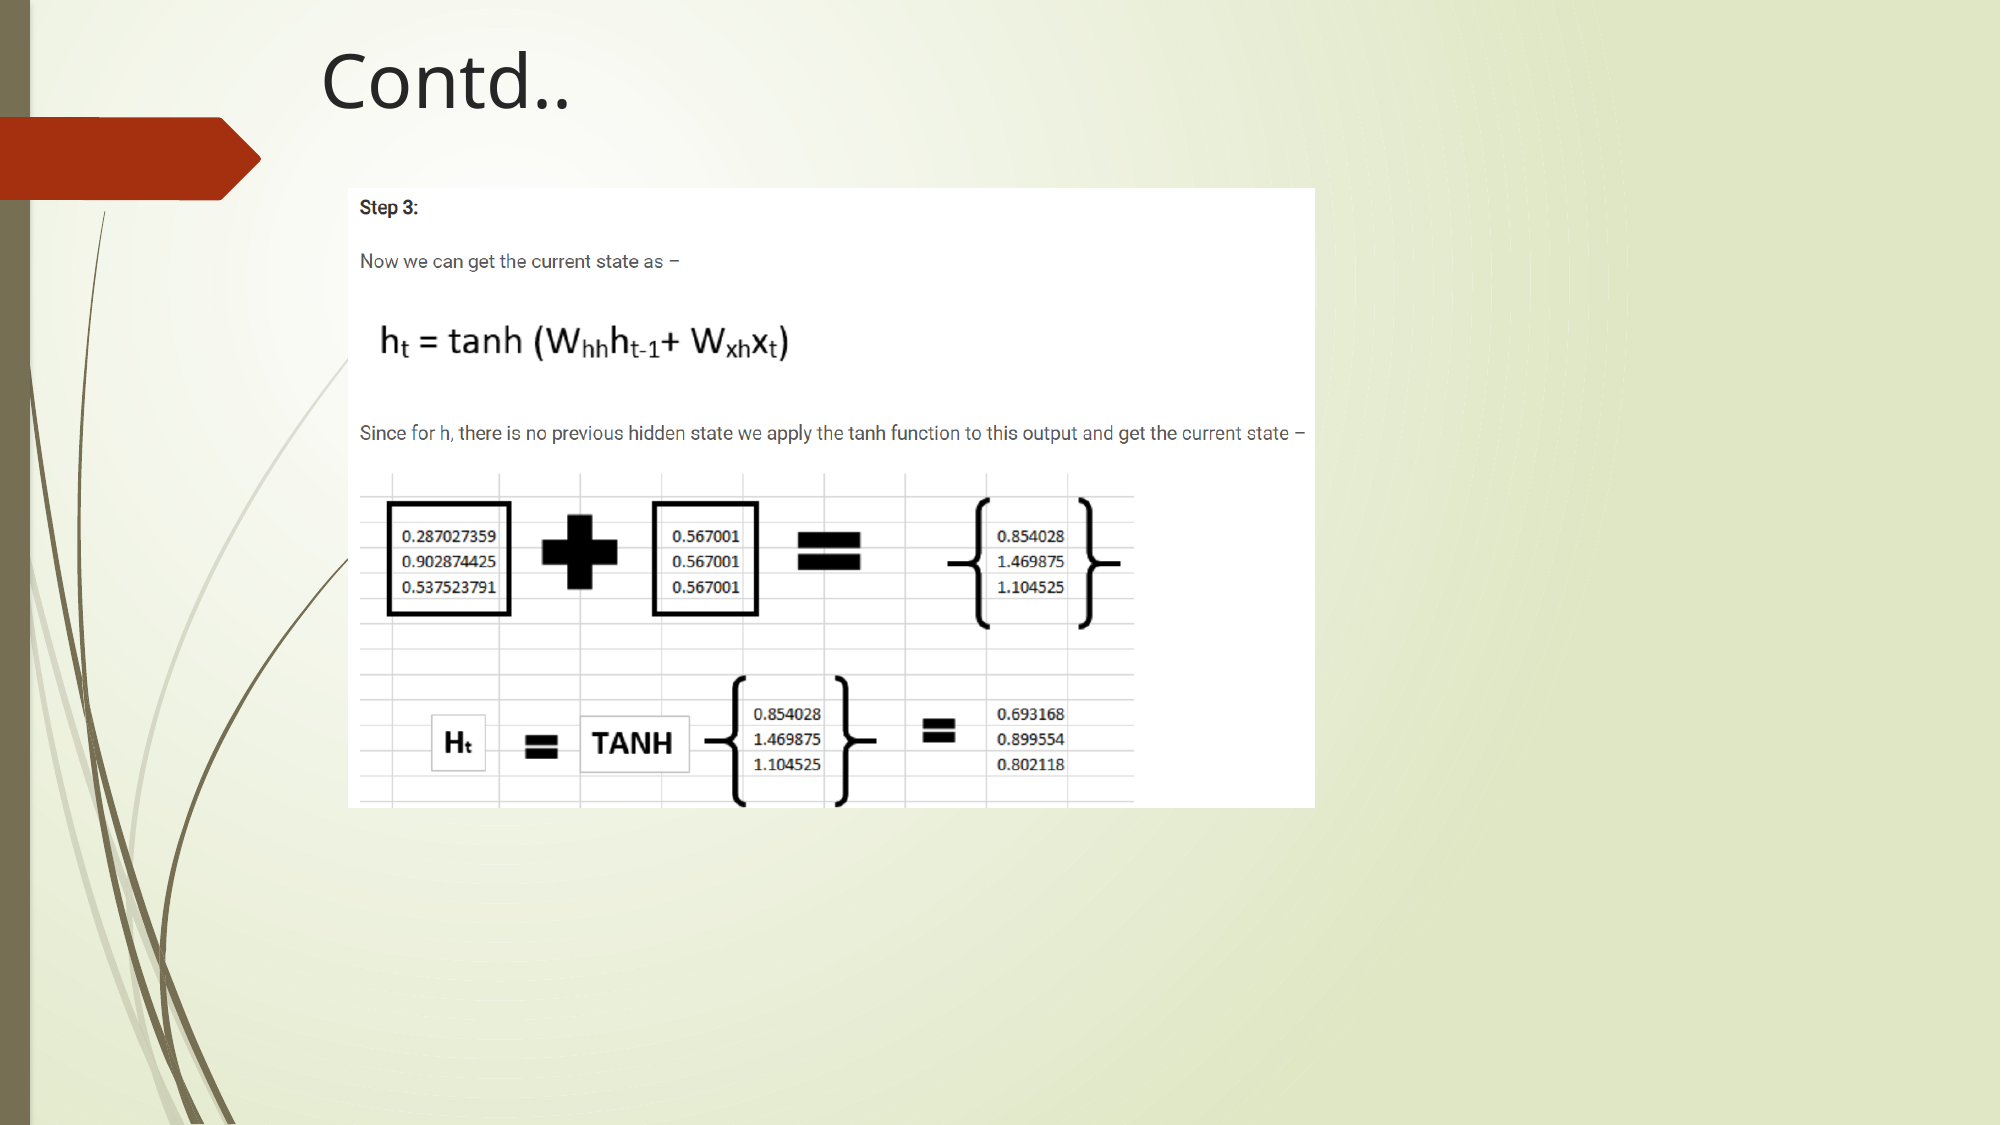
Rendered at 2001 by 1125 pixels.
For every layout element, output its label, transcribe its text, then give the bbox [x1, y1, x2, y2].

title Contd.. [305, 25, 1768, 156]
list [348, 187, 1315, 808]
